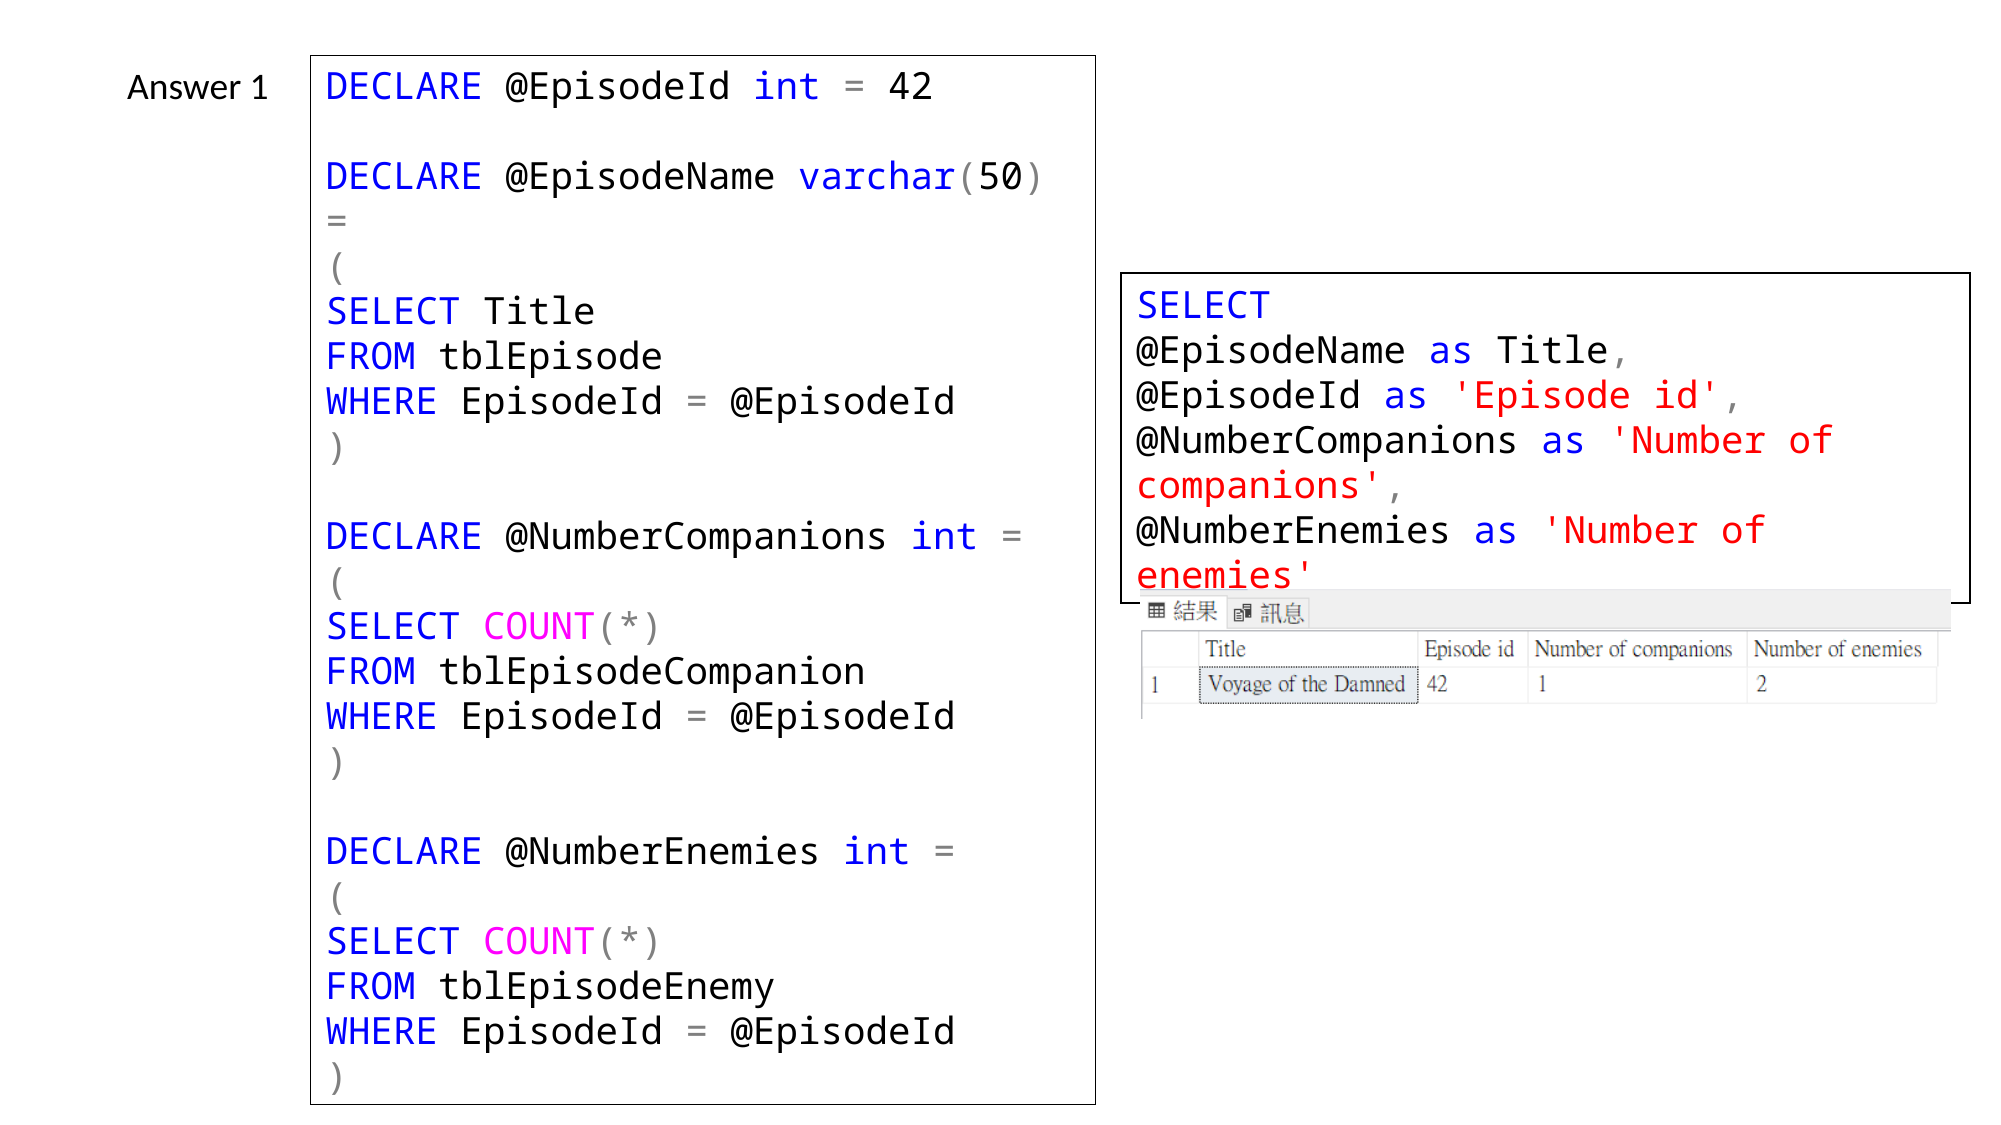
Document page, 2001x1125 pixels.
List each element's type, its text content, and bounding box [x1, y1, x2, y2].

text_box Answer 1 [112, 54, 284, 115]
text_box SELECT @EpisodeName as Title, @EpisodeId as 'Episode id', @NumberCompanions as 'Number of companions', @NumberEnemies as 'Number of enemies' [1120, 272, 1971, 604]
text_box DECLARE @EpisodeId int = 42 DECLARE @EpisodeName varchar(50) = ( SELECT Title FROM tblEpisode WHERE EpisodeId = @EpisodeId ) DECLARE @NumberCompanions int = ( SELECT COUNT(*) FROM tblEpisodeCompanion WHERE EpisodeId = @EpisodeId ) DECLARE @NumberEnemies int = ( SELECT COUNT(*) FROM tblEpisodeEnemy WHERE EpisodeId = @EpisodeId ) [310, 55, 1096, 1105]
picture [1139, 589, 1951, 719]
